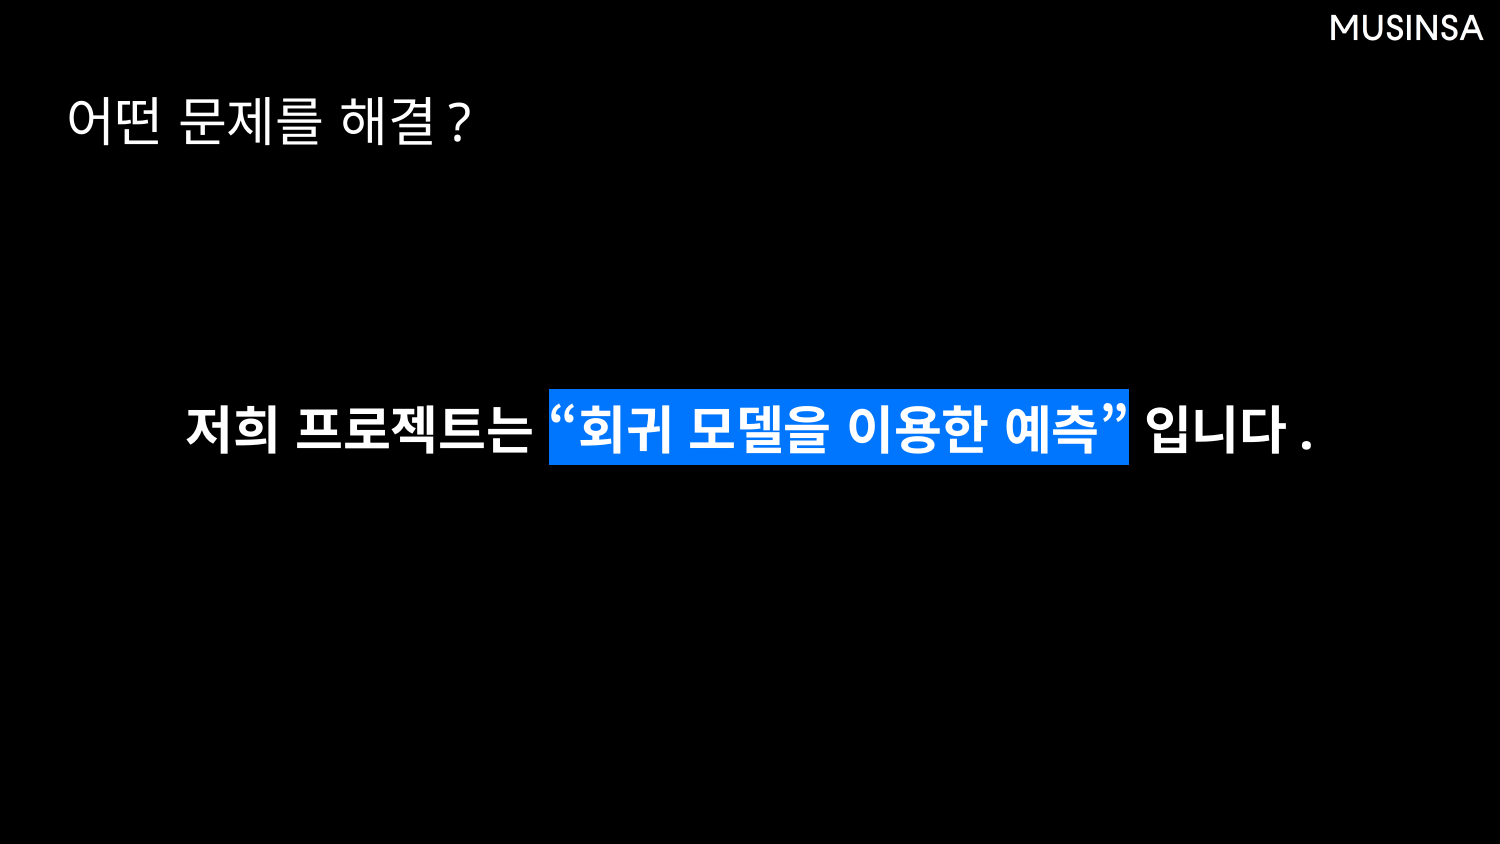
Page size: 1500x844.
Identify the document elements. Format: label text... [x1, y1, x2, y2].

list 저희 프로젝트는 “회귀 모델을 이용한 예측” 입니다. [51, 189, 1449, 750]
picture [1326, 11, 1488, 45]
title 어떤 문제를 해결? [51, 72, 1449, 167]
